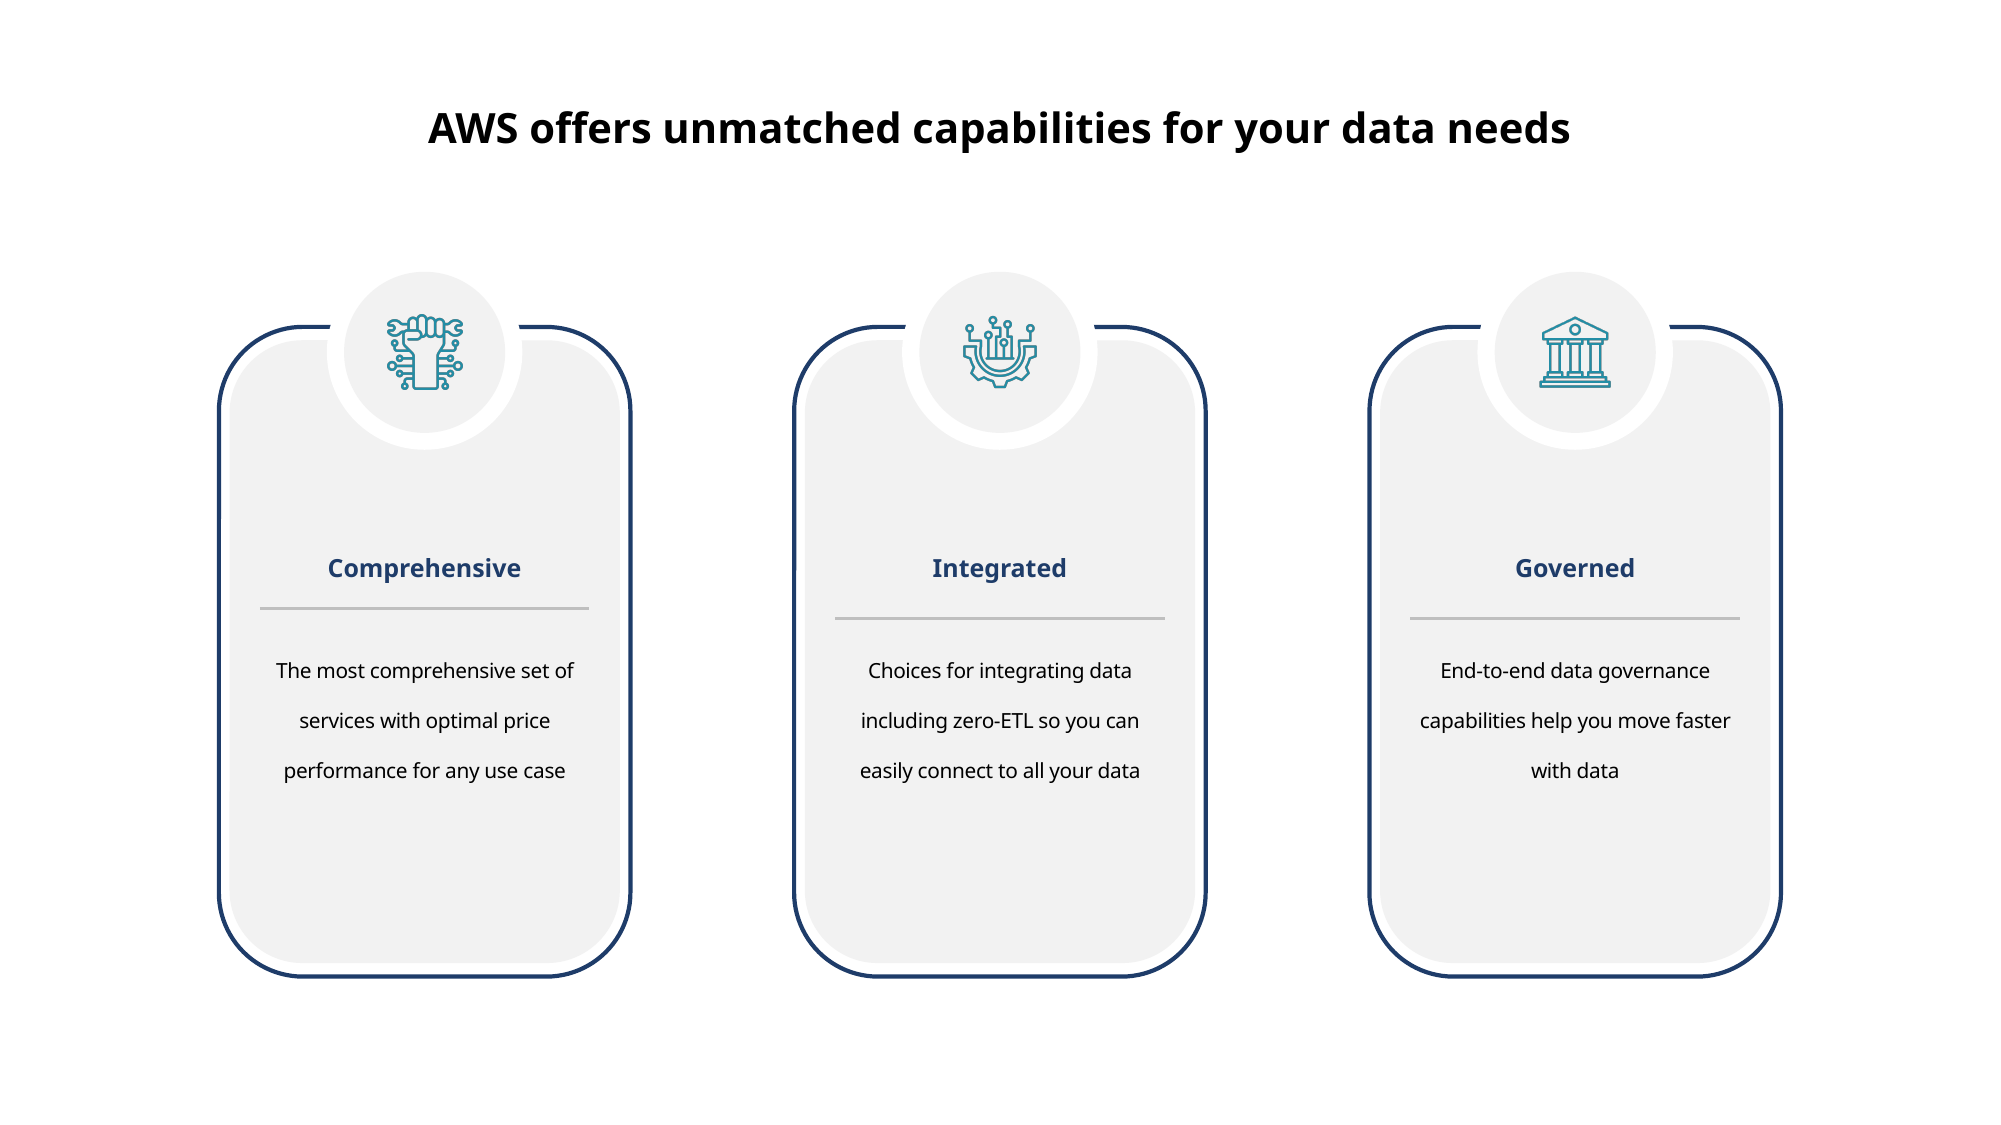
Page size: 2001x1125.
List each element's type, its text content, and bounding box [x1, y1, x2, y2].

chart [321, 244, 528, 461]
chart [897, 244, 1103, 461]
picture [961, 314, 1038, 391]
text_box [1369, 326, 1781, 977]
text_box Governed [1422, 544, 1728, 590]
text_box [1494, 271, 1656, 433]
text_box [793, 326, 1207, 978]
text_box AWS offers unmatched capabilities for your data needs [250, 94, 1749, 160]
picture [386, 314, 463, 391]
text_box [1477, 254, 1673, 450]
text_box End-to-end data governance capabilities help you move faster with data [1398, 625, 1753, 791]
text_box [218, 326, 631, 978]
picture [1537, 314, 1614, 391]
